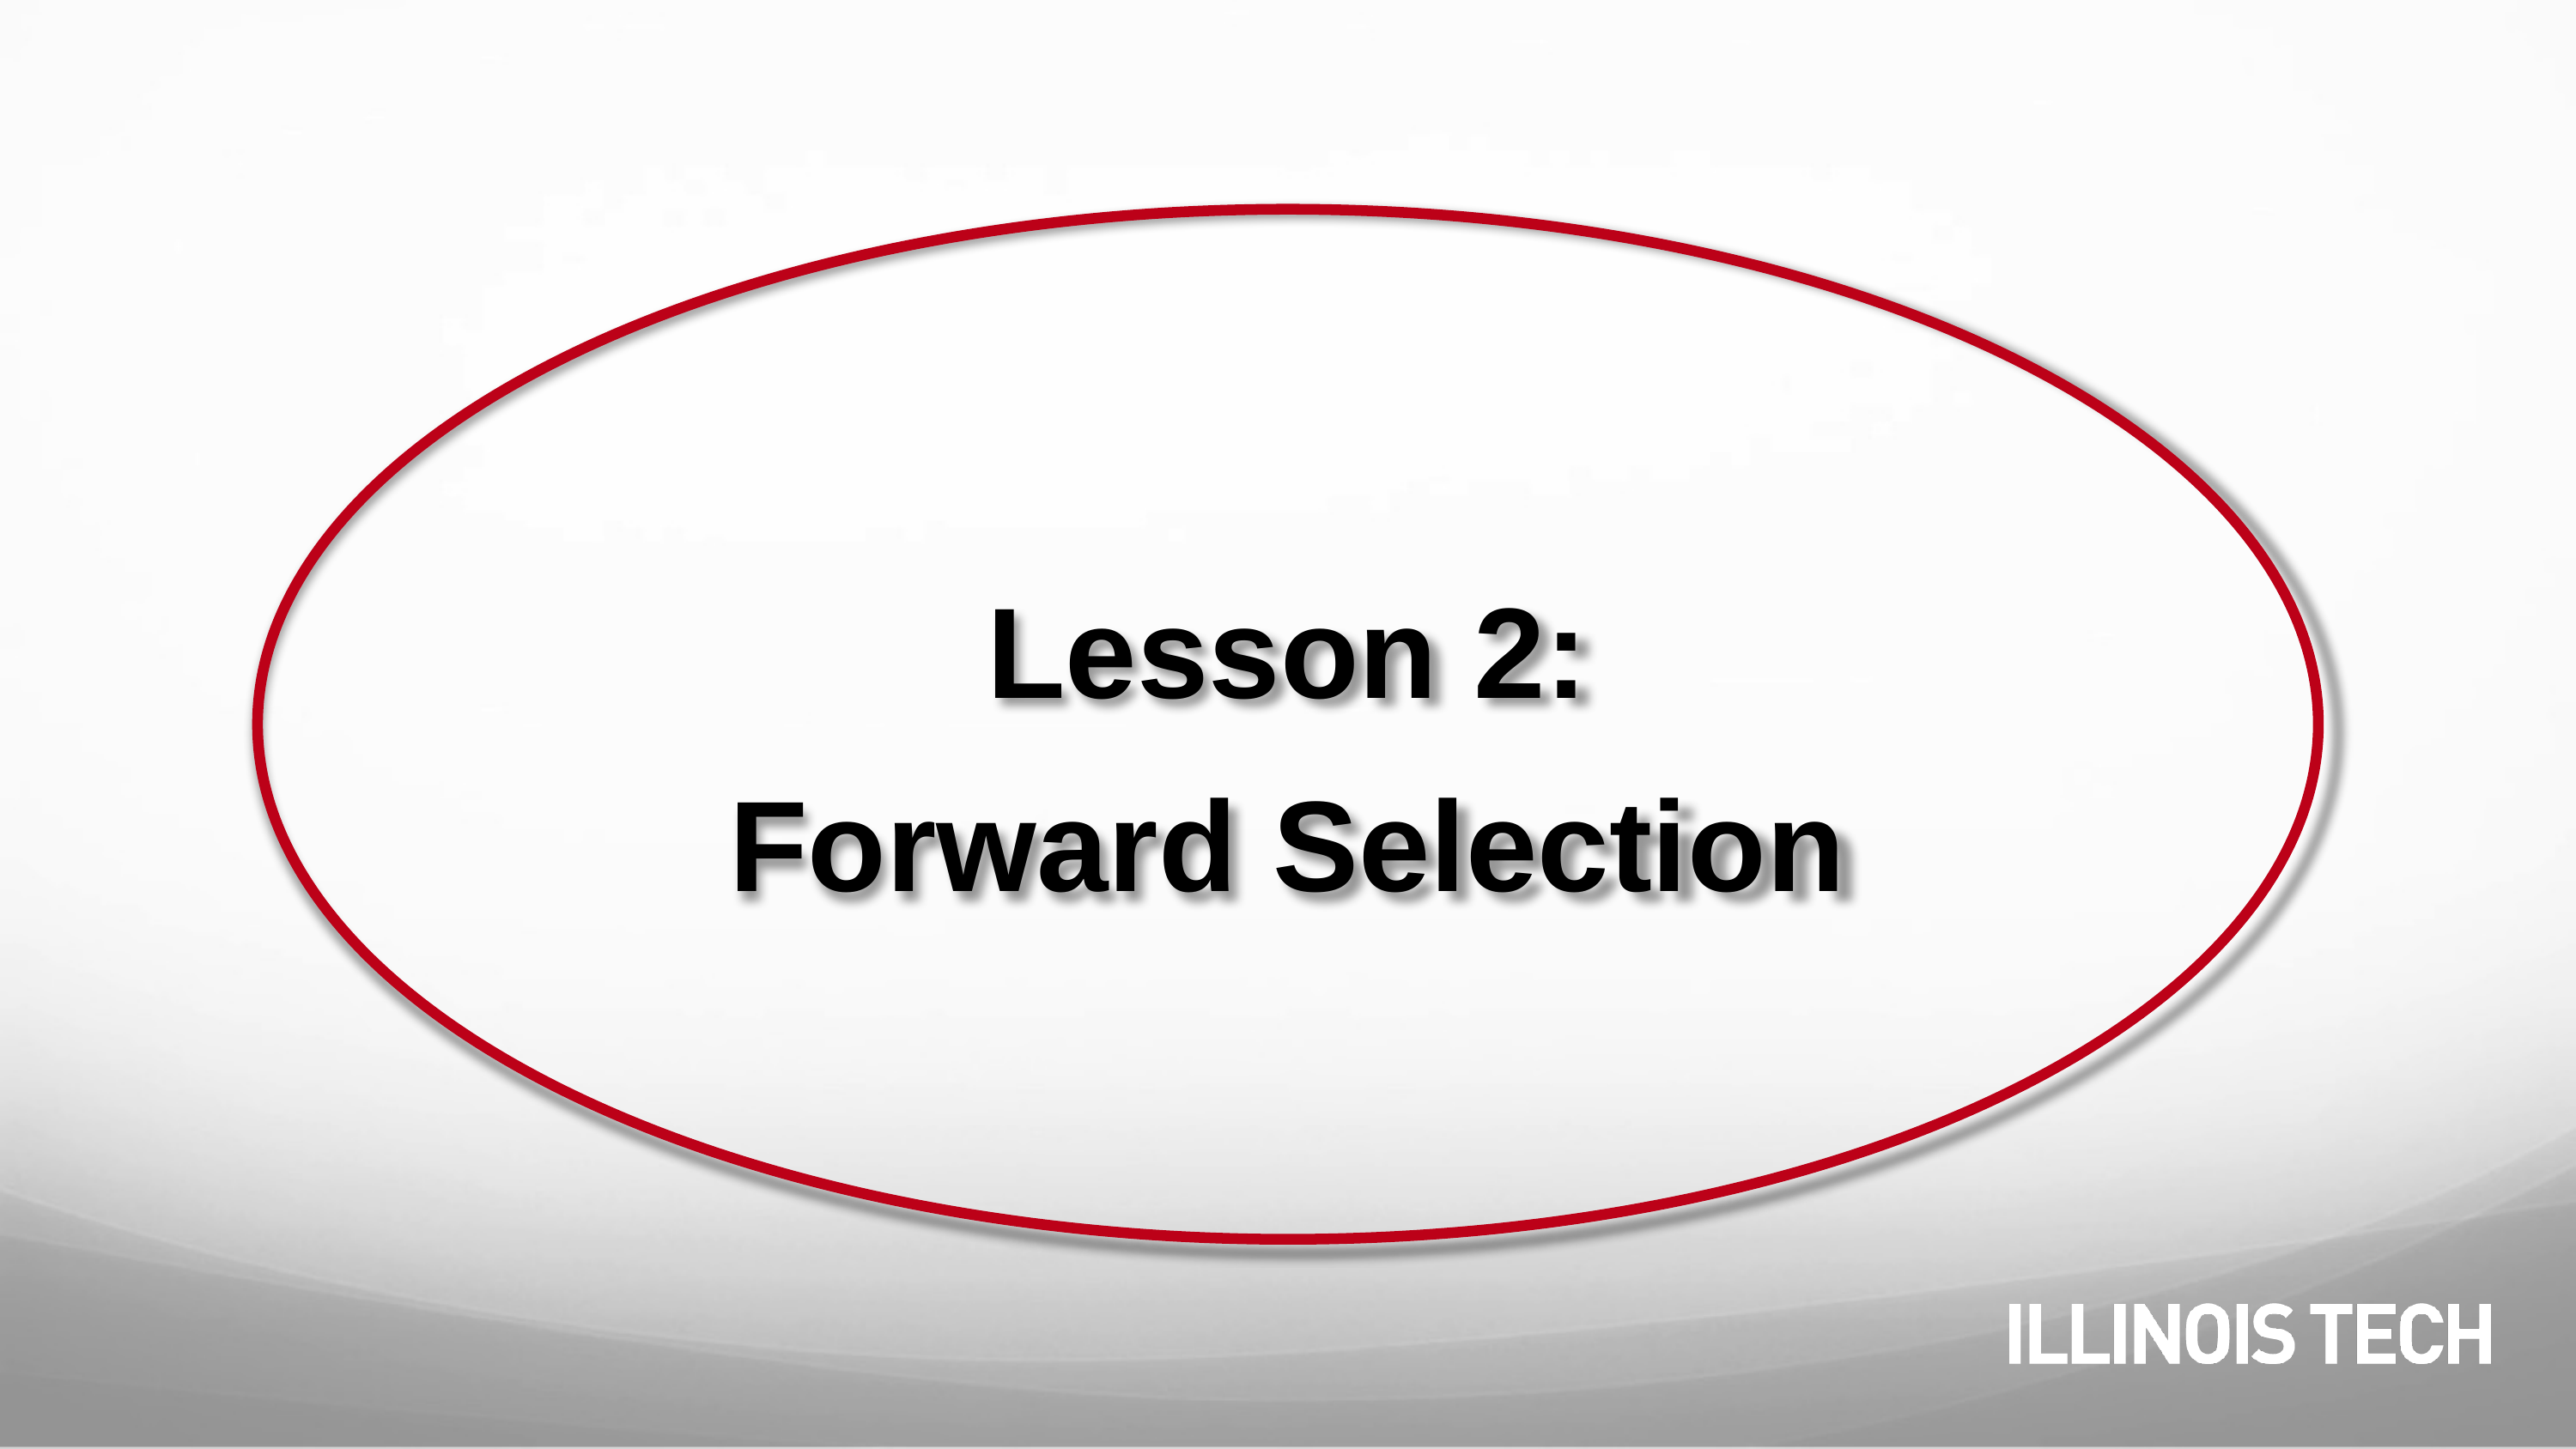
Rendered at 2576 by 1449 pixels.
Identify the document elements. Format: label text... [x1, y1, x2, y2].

picture [0, 0, 2576, 1449]
text_box Lesson 2: Forward Selection [256, 208, 2319, 1240]
